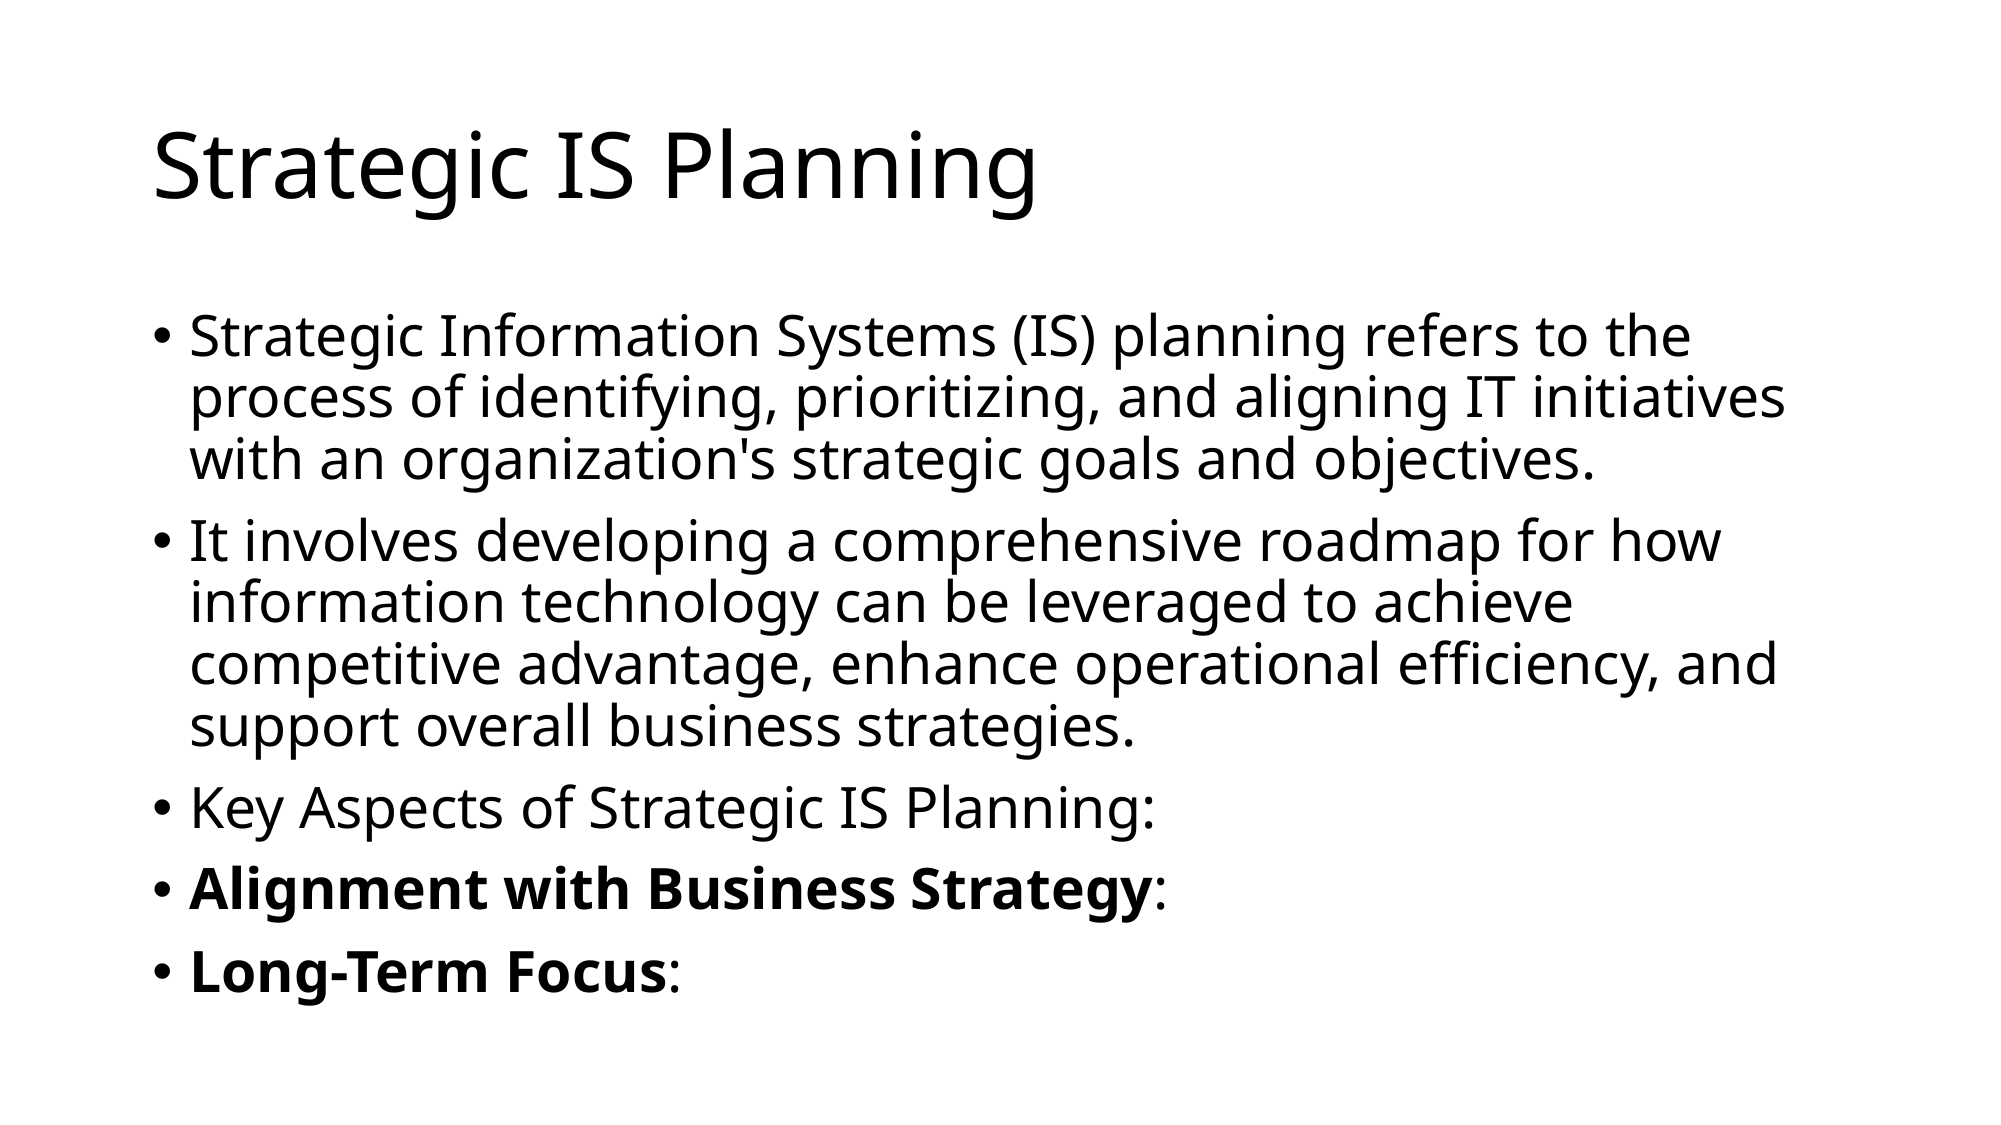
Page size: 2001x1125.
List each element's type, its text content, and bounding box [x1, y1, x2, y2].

title Strategic IS Planning [137, 59, 1863, 278]
list Strategic Information Systems (IS) planning refers to the process of identifying, prioritizing, and aligning IT initiatives with an organization's strategic goals and objectives. It involves developing a comprehensive roadmap for how information technology can be leveraged to achieve competitive advantage, enhance operational efficiency, and support overall business strategies. Key Aspects of Strategic IS Planning: Alignment with Business Strategy: Long-Term Focus: [137, 299, 1863, 1014]
